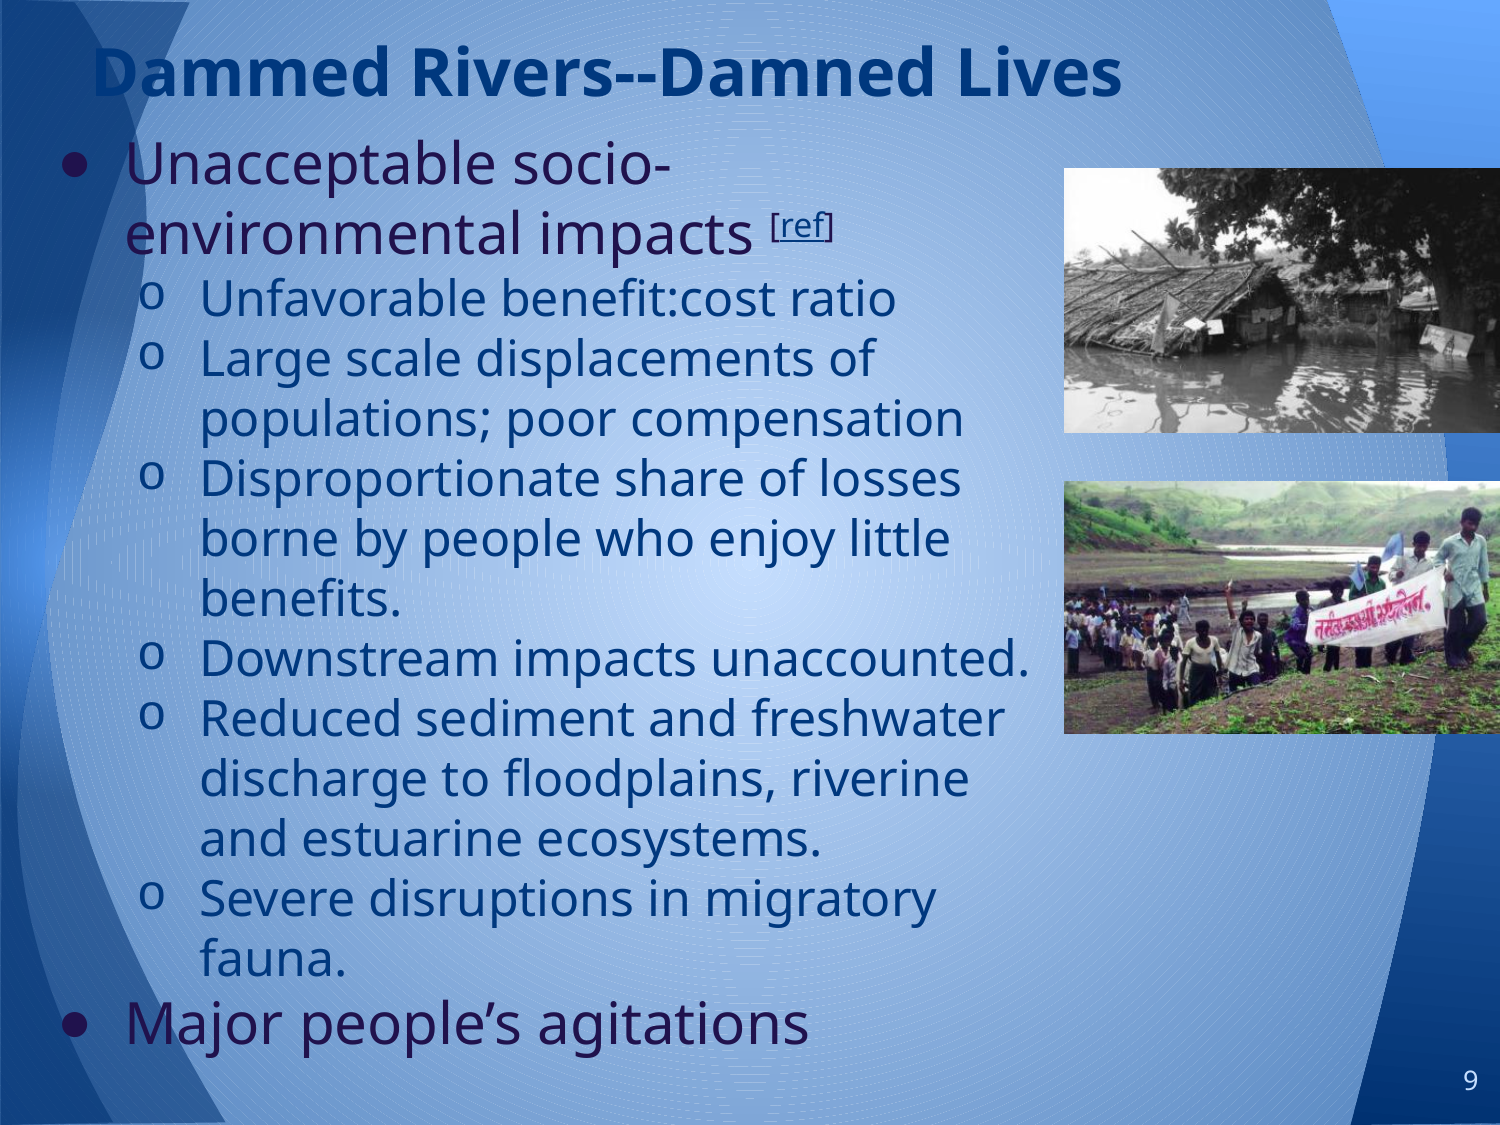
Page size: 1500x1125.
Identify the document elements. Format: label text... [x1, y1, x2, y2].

list Unacceptable socio-environmental impacts [ref] Unfavorable benefit:cost ratio Large scale displacements of populations; poor compensation Disproportionate share of losses borne by people who enjoy little benefits. Downstream impacts unaccounted. Reduced sediment and freshwater discharge to floodplains, riverine and estuarine ecosystems. Severe disruptions in migratory fauna. Major people’s agitations [34, 111, 1065, 1067]
title Dammed Rivers--Damned Lives [75, 13, 1425, 125]
picture [1063, 481, 1500, 734]
slide_number ‹#› [1403, 1038, 1494, 1125]
picture [1063, 168, 1500, 434]
